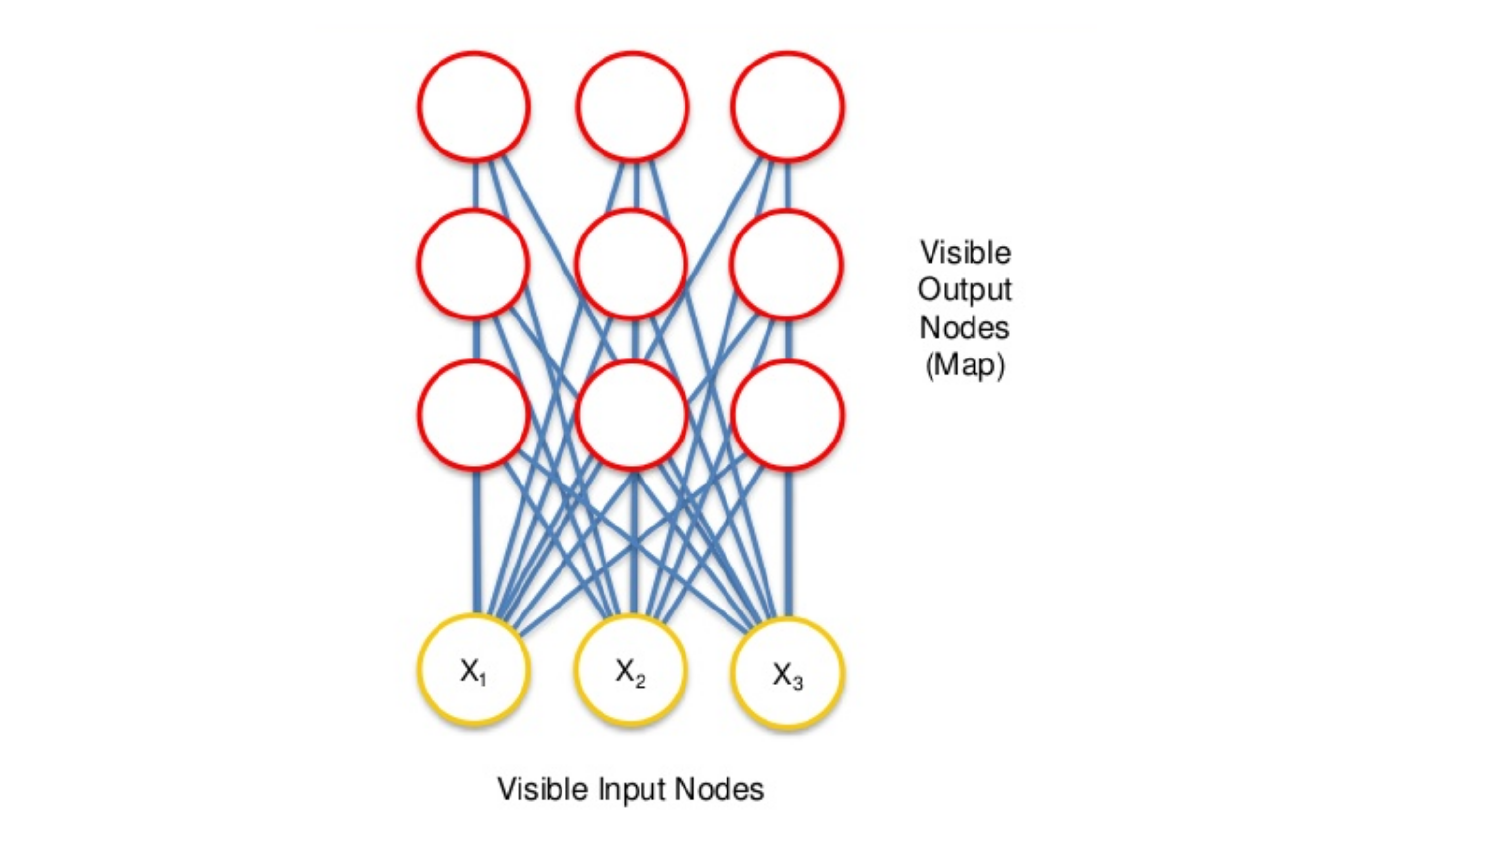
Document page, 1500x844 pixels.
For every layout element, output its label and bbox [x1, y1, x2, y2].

picture [315, 24, 1097, 819]
